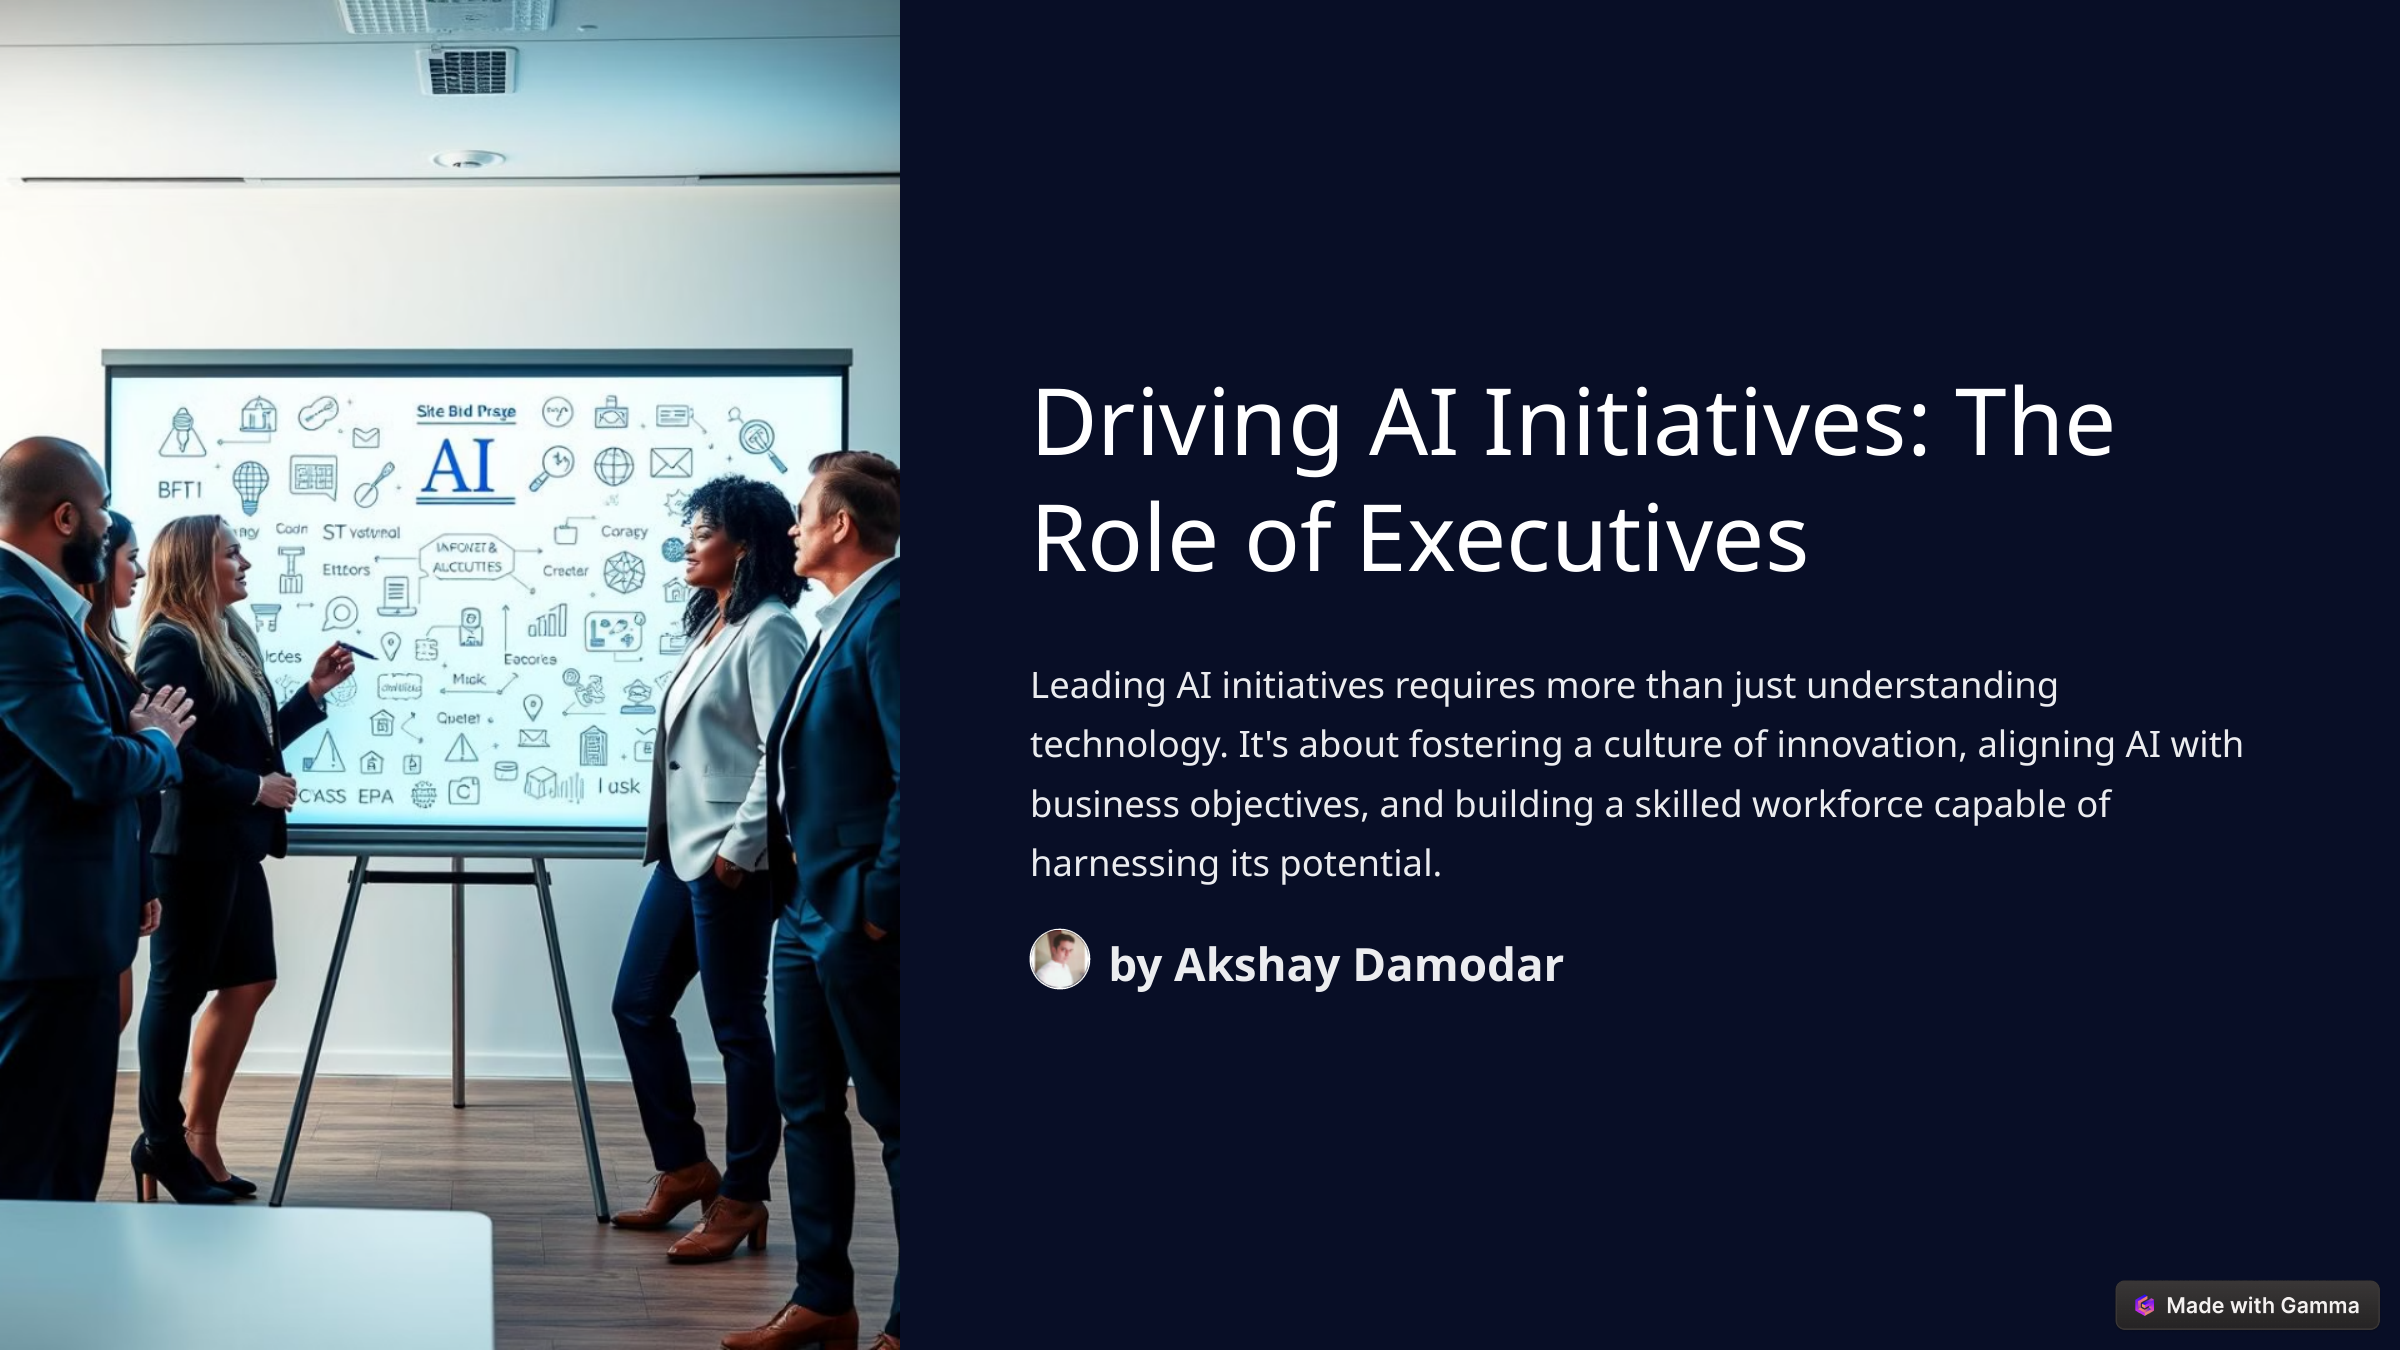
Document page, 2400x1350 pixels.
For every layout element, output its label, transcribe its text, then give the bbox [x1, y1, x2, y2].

picture [0, 0, 900, 1350]
picture [1031, 930, 1089, 988]
text_box by Akshay Damodar [1108, 926, 1570, 992]
picture [2106, 1271, 2389, 1339]
text_box Leading AI initiatives requires more than just understanding technology. It's about fostering a culture of innovation, aligning AI with business objectives, and building a skilled workforce capable of harnessing its potential. [1030, 646, 2270, 885]
text_box Driving AI Initiatives: The Role of Executives [1030, 358, 2270, 591]
